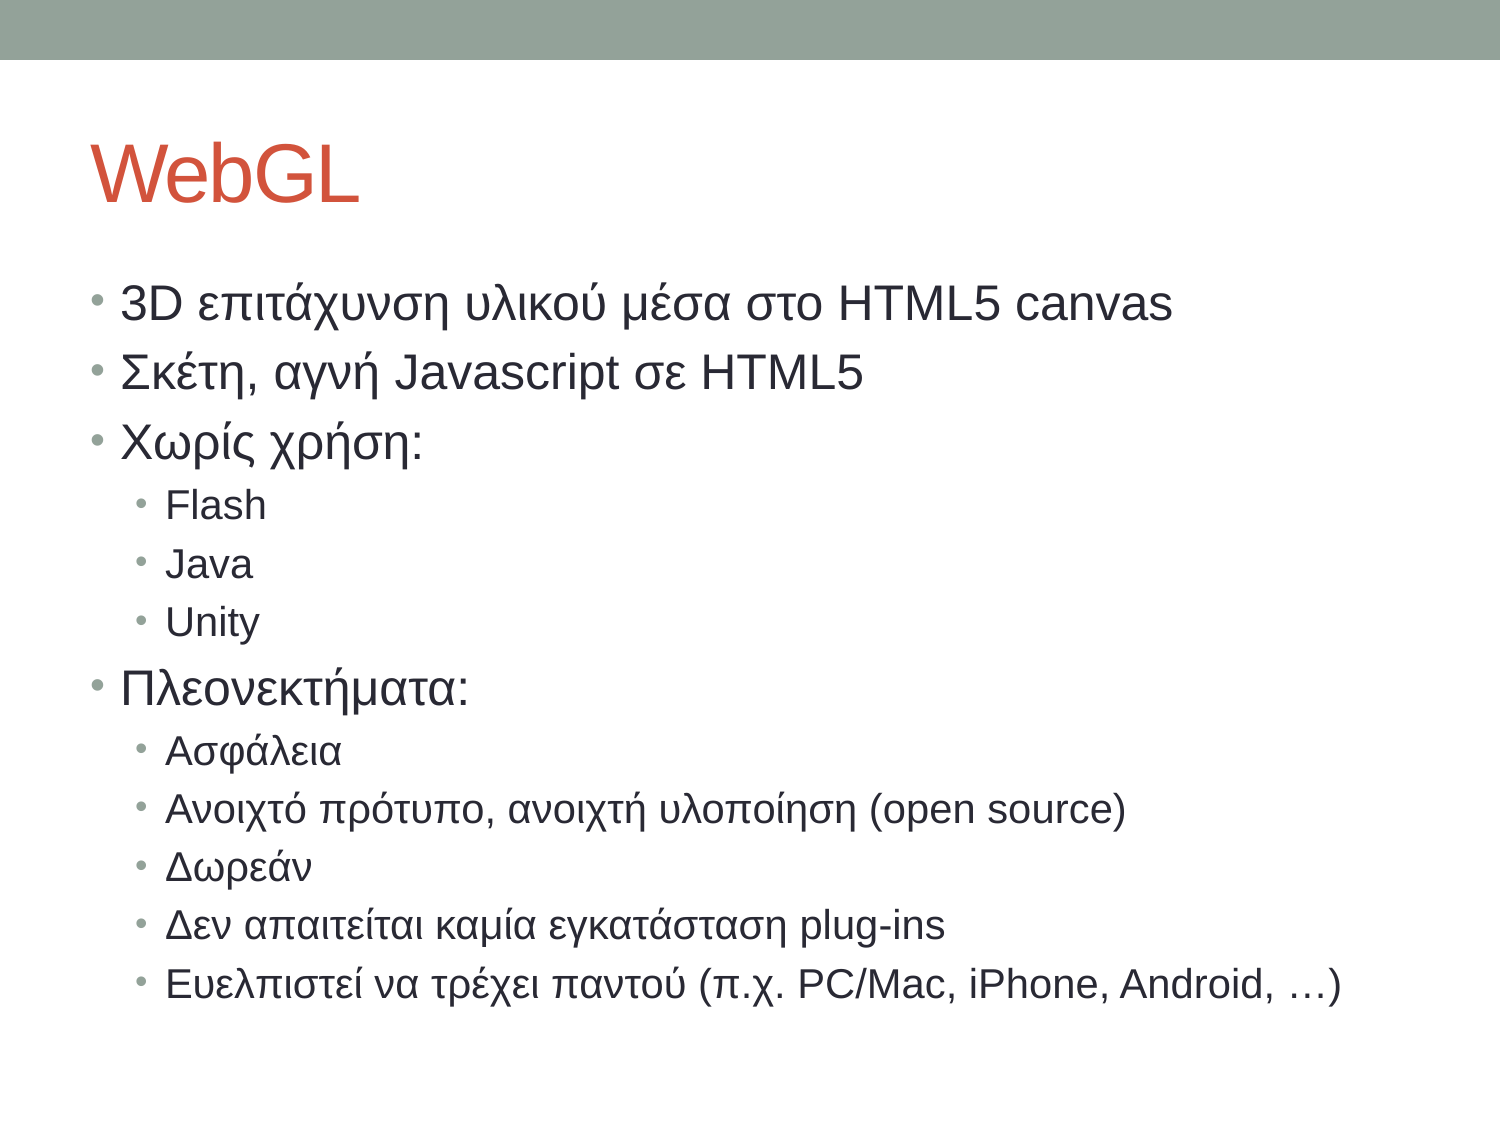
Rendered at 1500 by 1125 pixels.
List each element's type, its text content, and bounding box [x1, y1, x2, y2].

list 3D επιτάχυνση υλικού μέσα στο HTML5 canvas Σκέτη, αγνή Javascript σε HTML5 Χωρίς χρήση: Flash Java Unity Πλεονεκτήματα: Ασφάλεια Ανοιχτό πρότυπο, ανοιχτή υλοποίηση (open source) Δωρεάν Δεν απαιτείται καμία εγκατάσταση plug-ins Ευελπιστεί να τρέχει παντού (π.χ. PC/Mac, iPhone, Android, …) [75, 262, 1425, 1063]
title WebGL [75, 87, 1425, 250]
